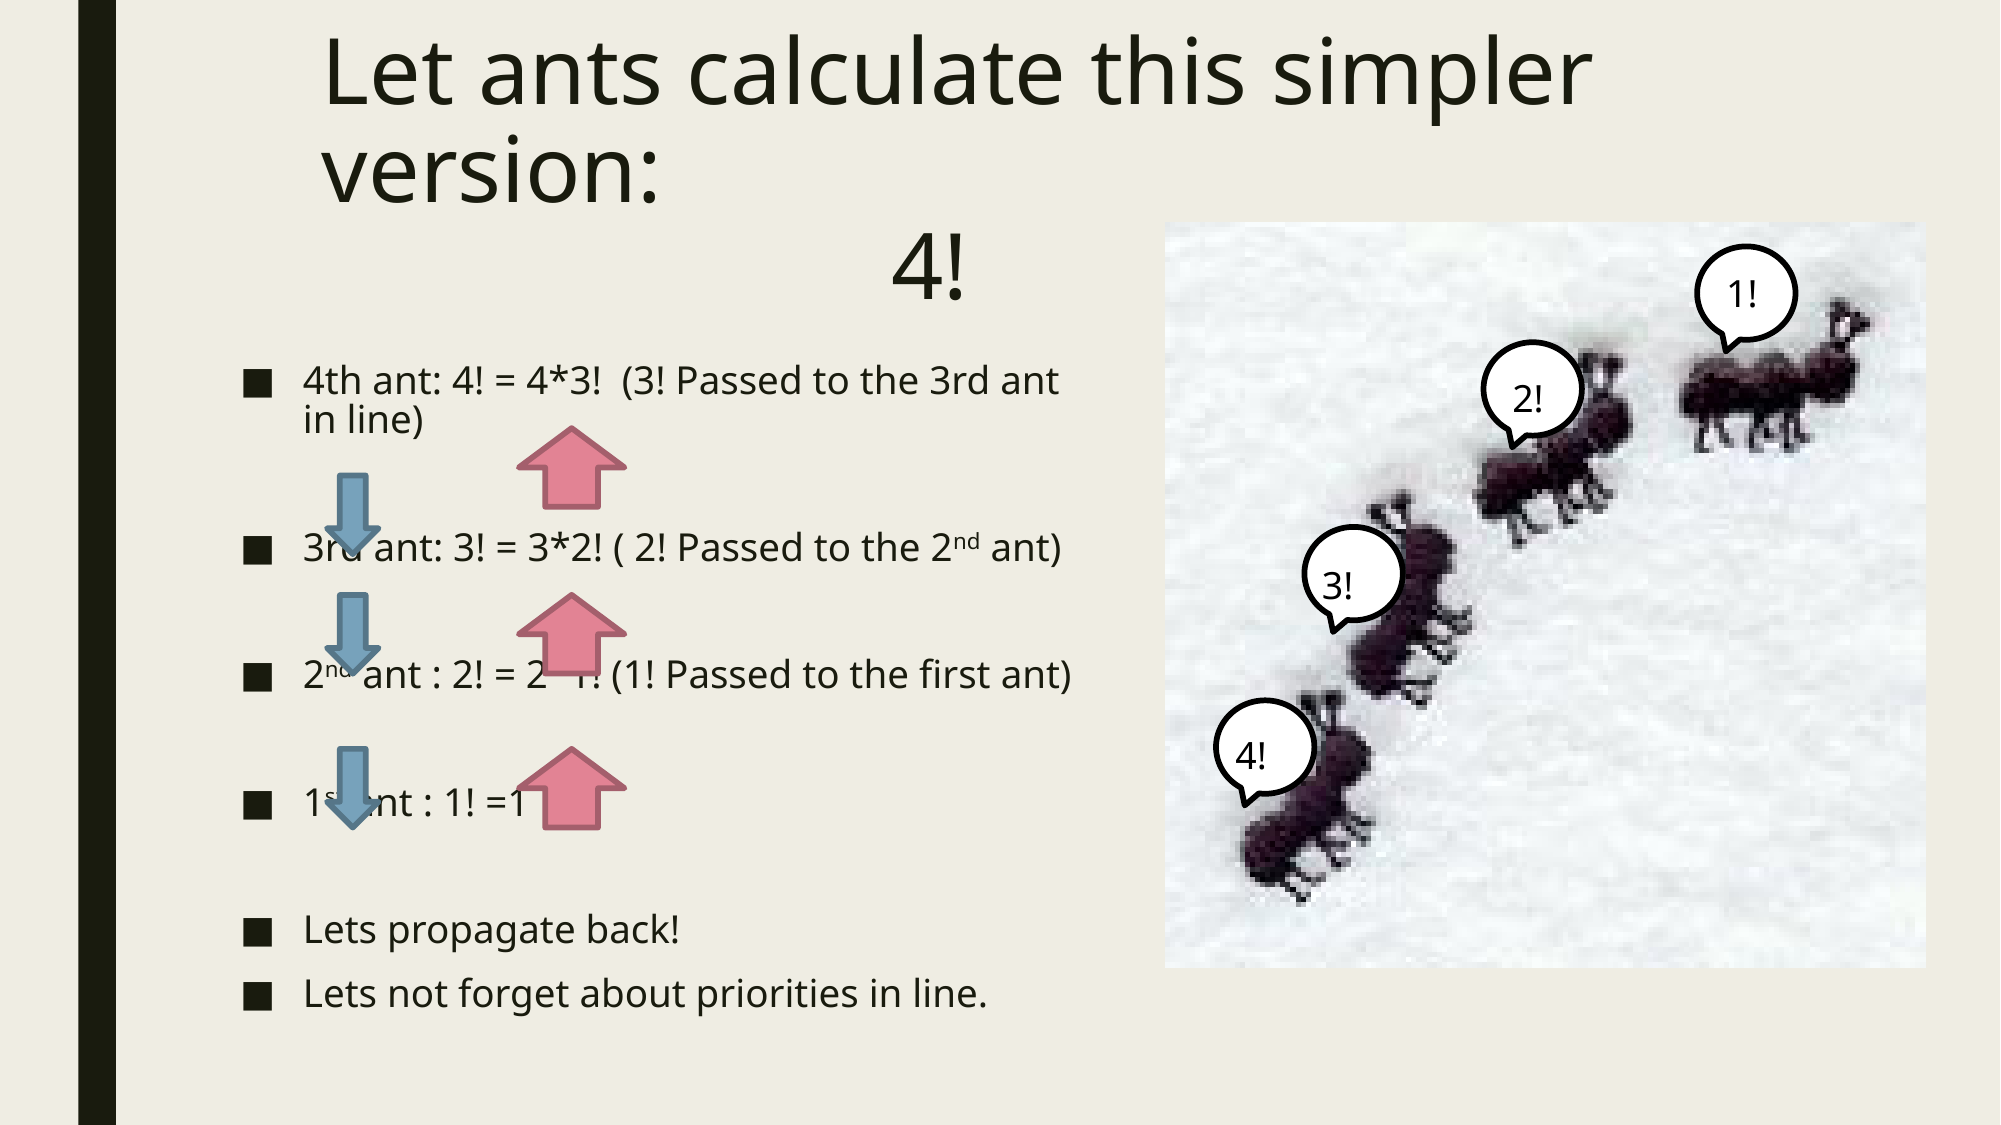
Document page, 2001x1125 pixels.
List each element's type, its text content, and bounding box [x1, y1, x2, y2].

picture [1165, 222, 1926, 968]
text_box [518, 748, 625, 828]
title Let ants calculate this simpler version: 4! [306, 18, 1882, 263]
text_box [326, 475, 379, 555]
text_box [518, 428, 625, 507]
text_box [326, 595, 379, 674]
text_box [326, 748, 379, 828]
text_box [518, 594, 625, 674]
list 4th ant: 4! = 4*3! (3! Passed to the 3rd ant in line) 3rd ant: 3! = 3*2! ( 2! Passed to the 2nd ant) 2nd ant : 2! = 2*1! (1! Passed to the first ant) 1st ant : 1! =1 Lets propagate back! Lets not forget about priorities in line. [225, 356, 1095, 1070]
